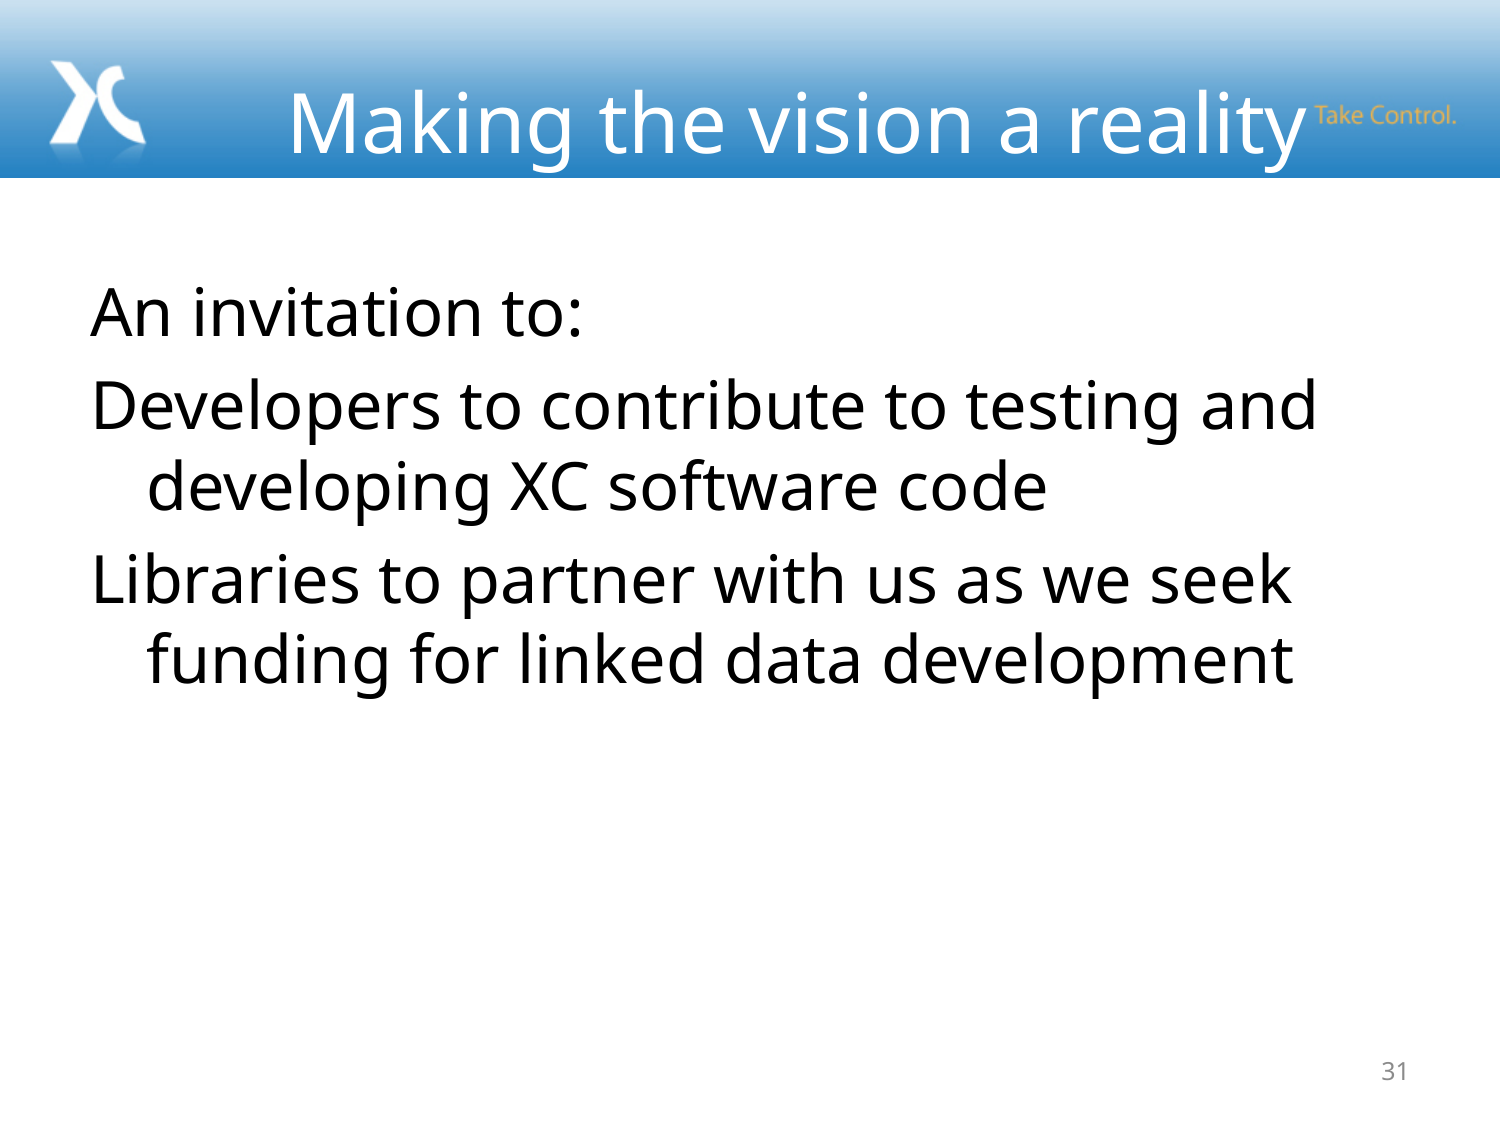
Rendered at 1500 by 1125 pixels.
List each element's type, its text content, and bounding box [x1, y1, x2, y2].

text_box An invitation to: Developers to contribute to testing and developing XC software code Libraries to partner with us as we seek funding for linked data development [75, 262, 1385, 1005]
picture [0, 0, 1500, 178]
slide_number 31 [1074, 1042, 1425, 1103]
title Making the vision a reality [163, 63, 1432, 179]
